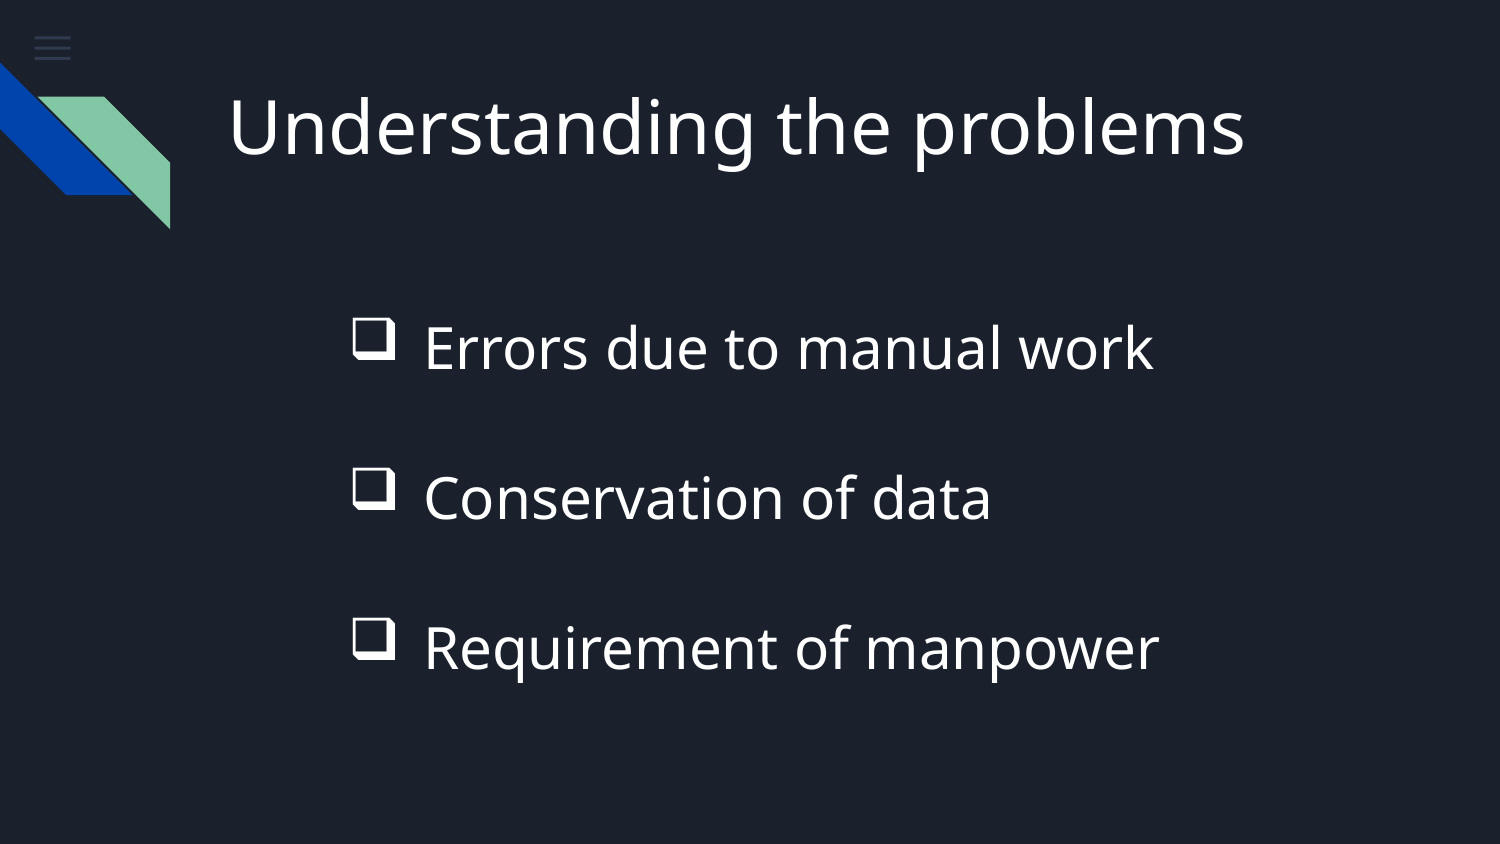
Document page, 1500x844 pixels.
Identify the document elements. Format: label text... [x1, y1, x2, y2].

list Requirement of manpower [333, 586, 1298, 719]
list Conservation of data [333, 436, 1298, 569]
list Errors due to manual work [333, 286, 1298, 419]
title Understanding the problems [212, 64, 1368, 215]
